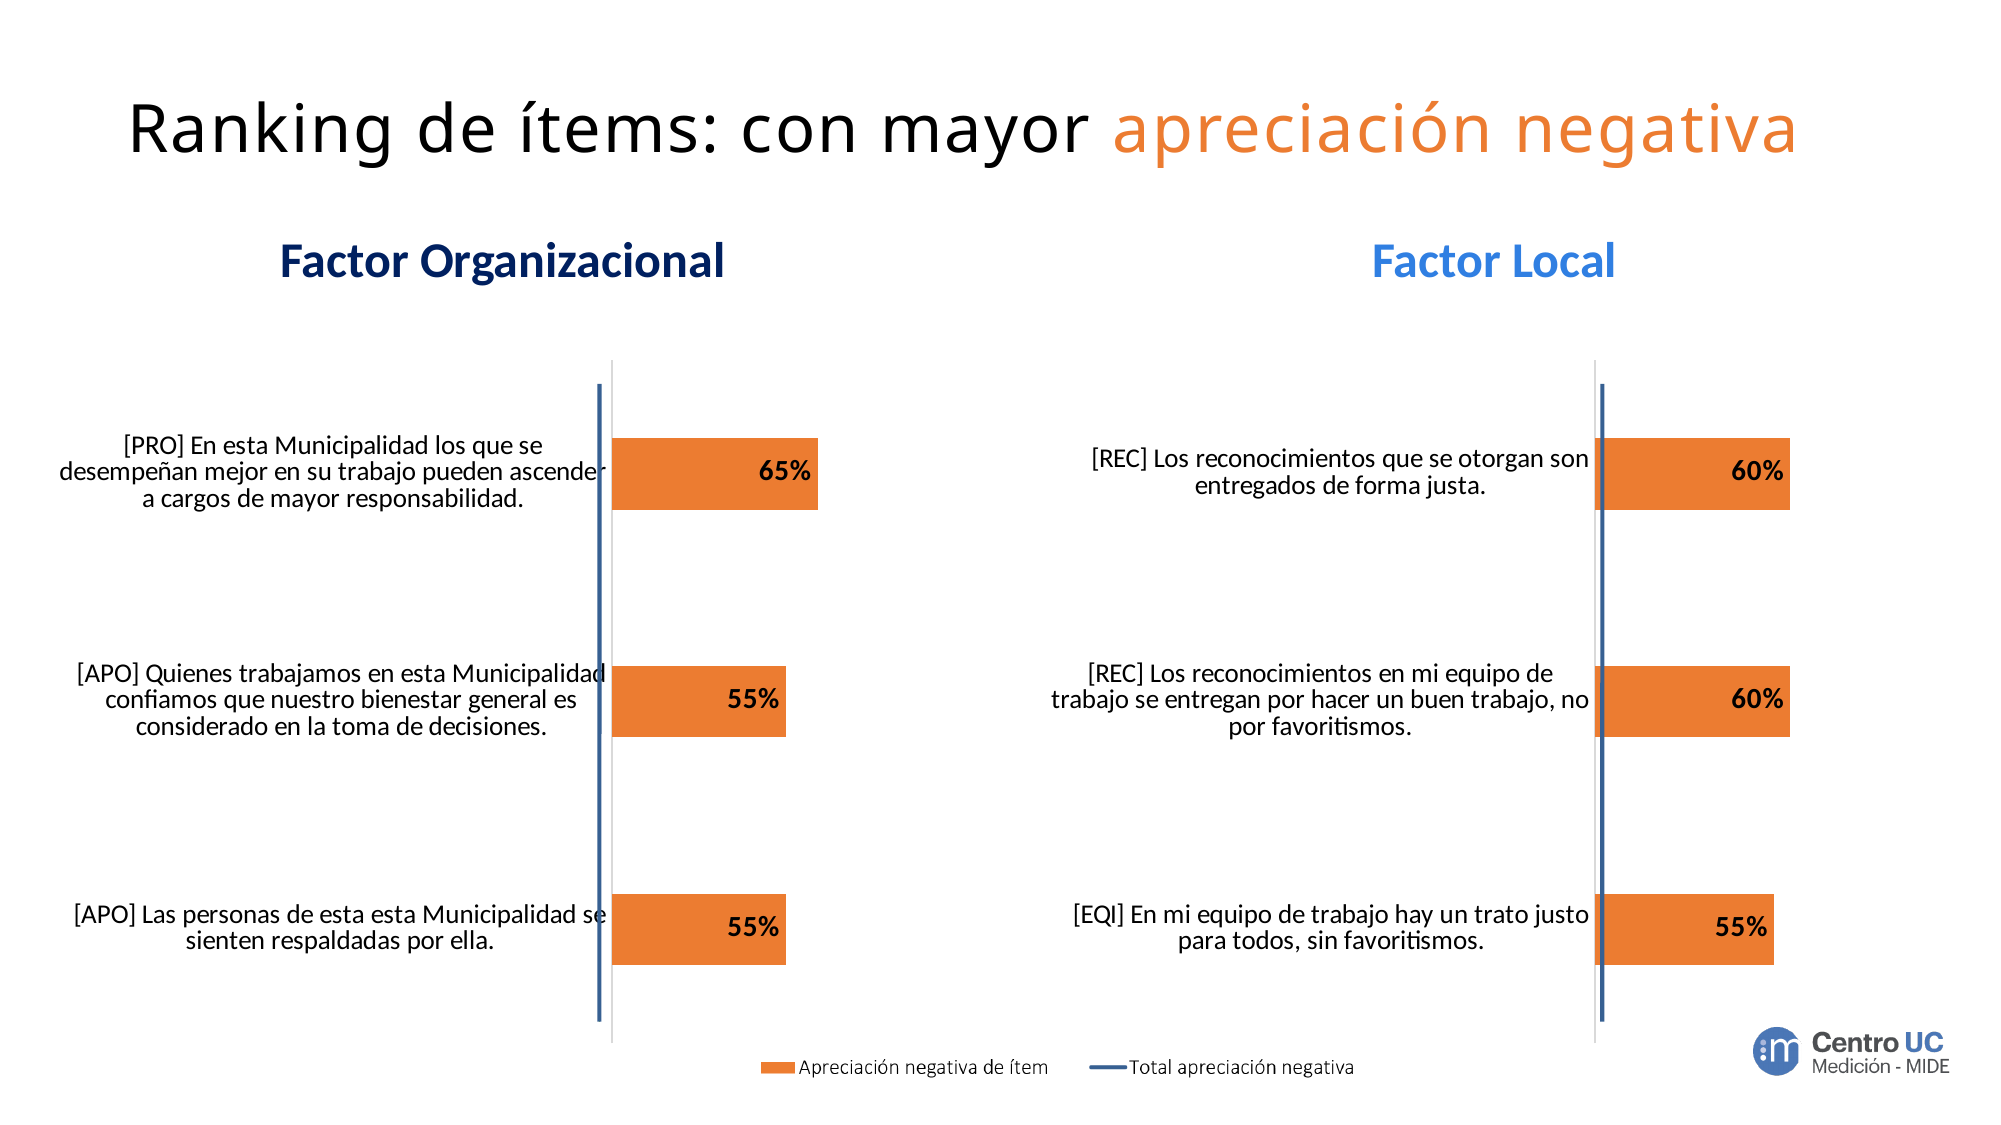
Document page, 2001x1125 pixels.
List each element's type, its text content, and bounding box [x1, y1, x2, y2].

title Ranking de ítems: con mayor apreciación negativa [127, 51, 1895, 211]
picture [753, 1047, 1357, 1085]
text_box Factor Organizacional [124, 236, 882, 287]
chart [59, 345, 947, 1058]
chart [1050, 345, 1938, 1058]
text_box Factor Local [1116, 236, 1873, 287]
picture [1753, 1025, 1951, 1077]
